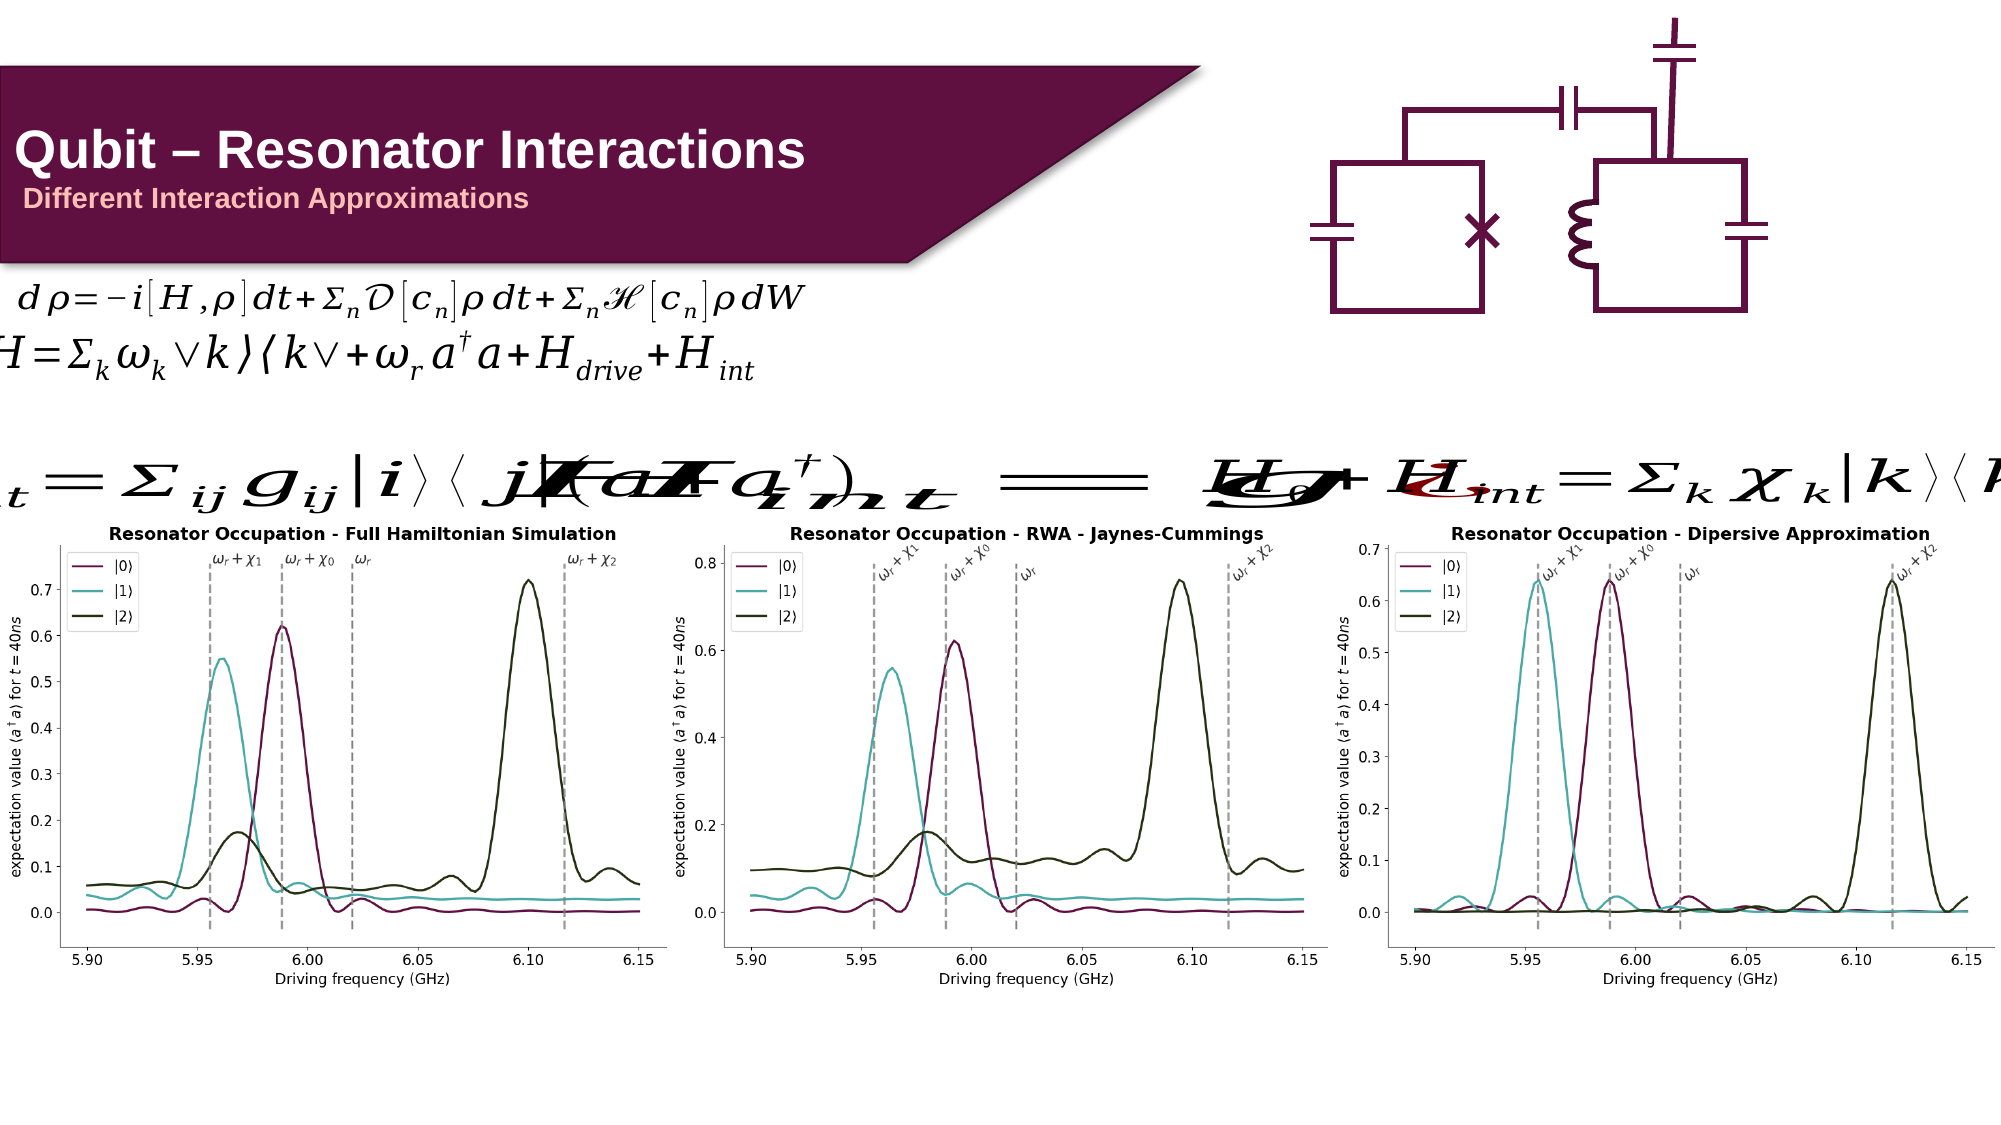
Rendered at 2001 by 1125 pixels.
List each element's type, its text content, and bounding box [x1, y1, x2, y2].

text_box Qubit – Resonator Interactions Different Interaction Approximations [0, 65, 1202, 264]
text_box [1306, 17, 1772, 312]
picture [0, 520, 2000, 993]
